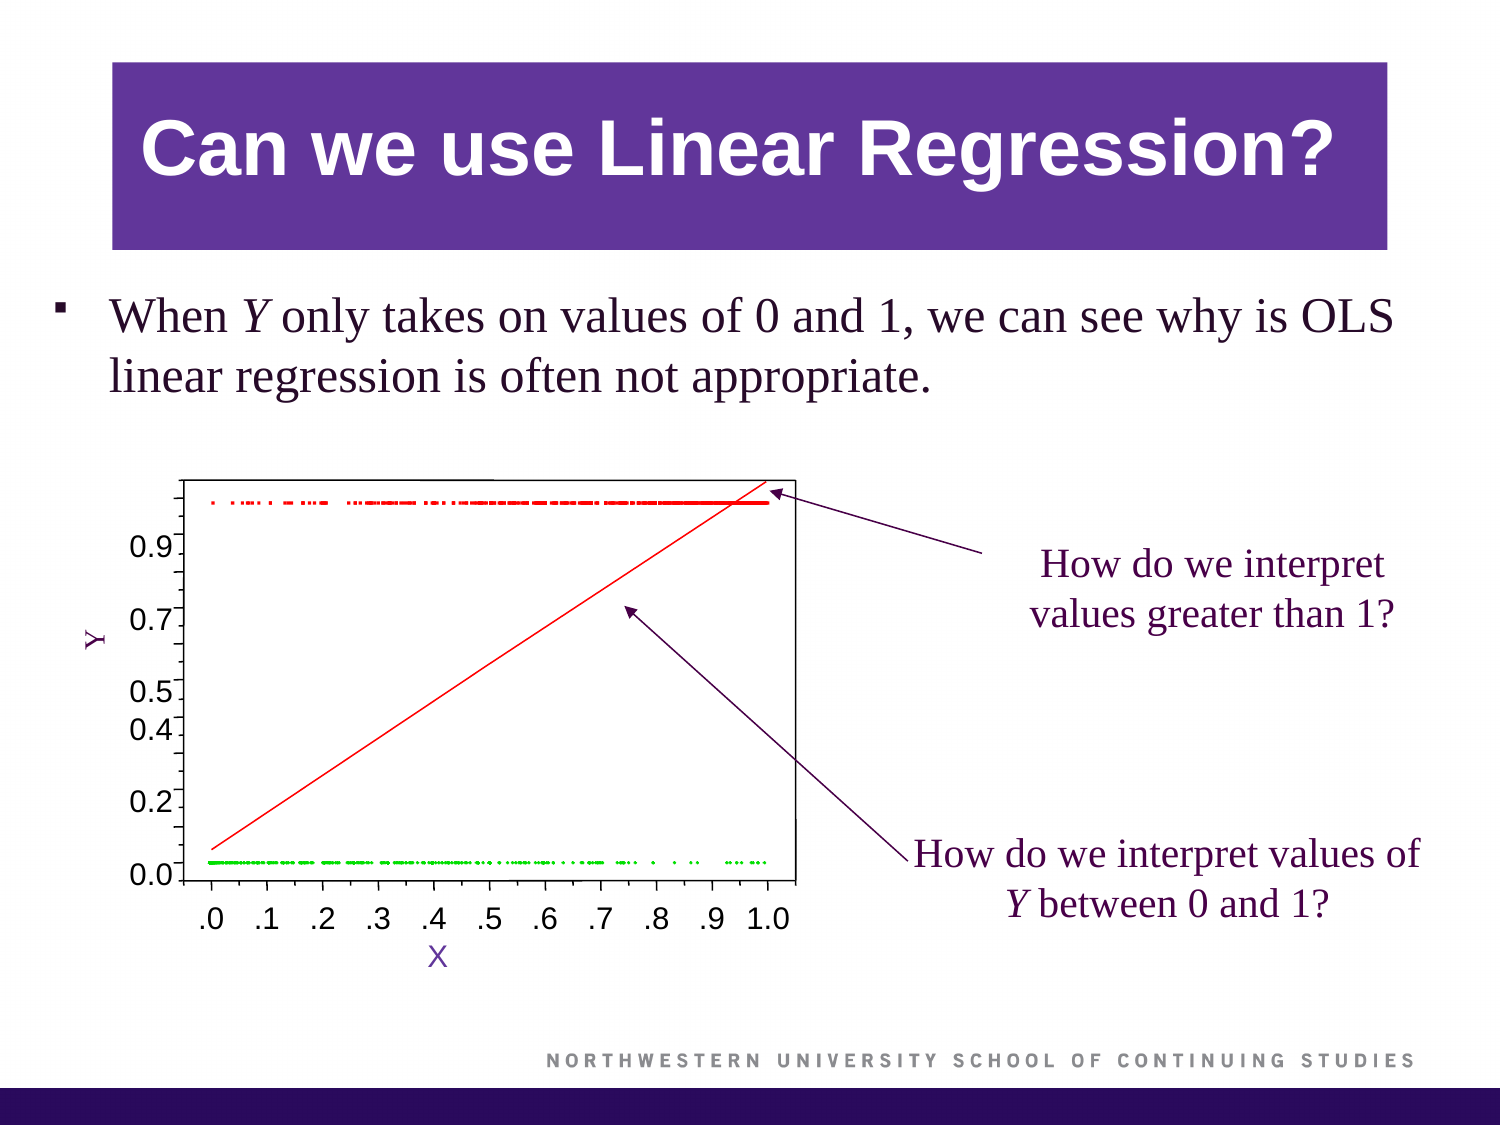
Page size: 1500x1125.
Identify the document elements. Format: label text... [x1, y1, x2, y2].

picture [0, 0, 1500, 1125]
list When Y only takes on values of 0 and 1, we can see why is OLS linear regression is often not appropriate. [37, 275, 1475, 950]
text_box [67, 479, 797, 975]
text_box How do we interpret values greater than 1? [999, 528, 1425, 644]
title Can we use Linear Regression? [125, 50, 1400, 238]
text_box How do we interpret values of Y between 0 and 1? [892, 818, 1443, 933]
